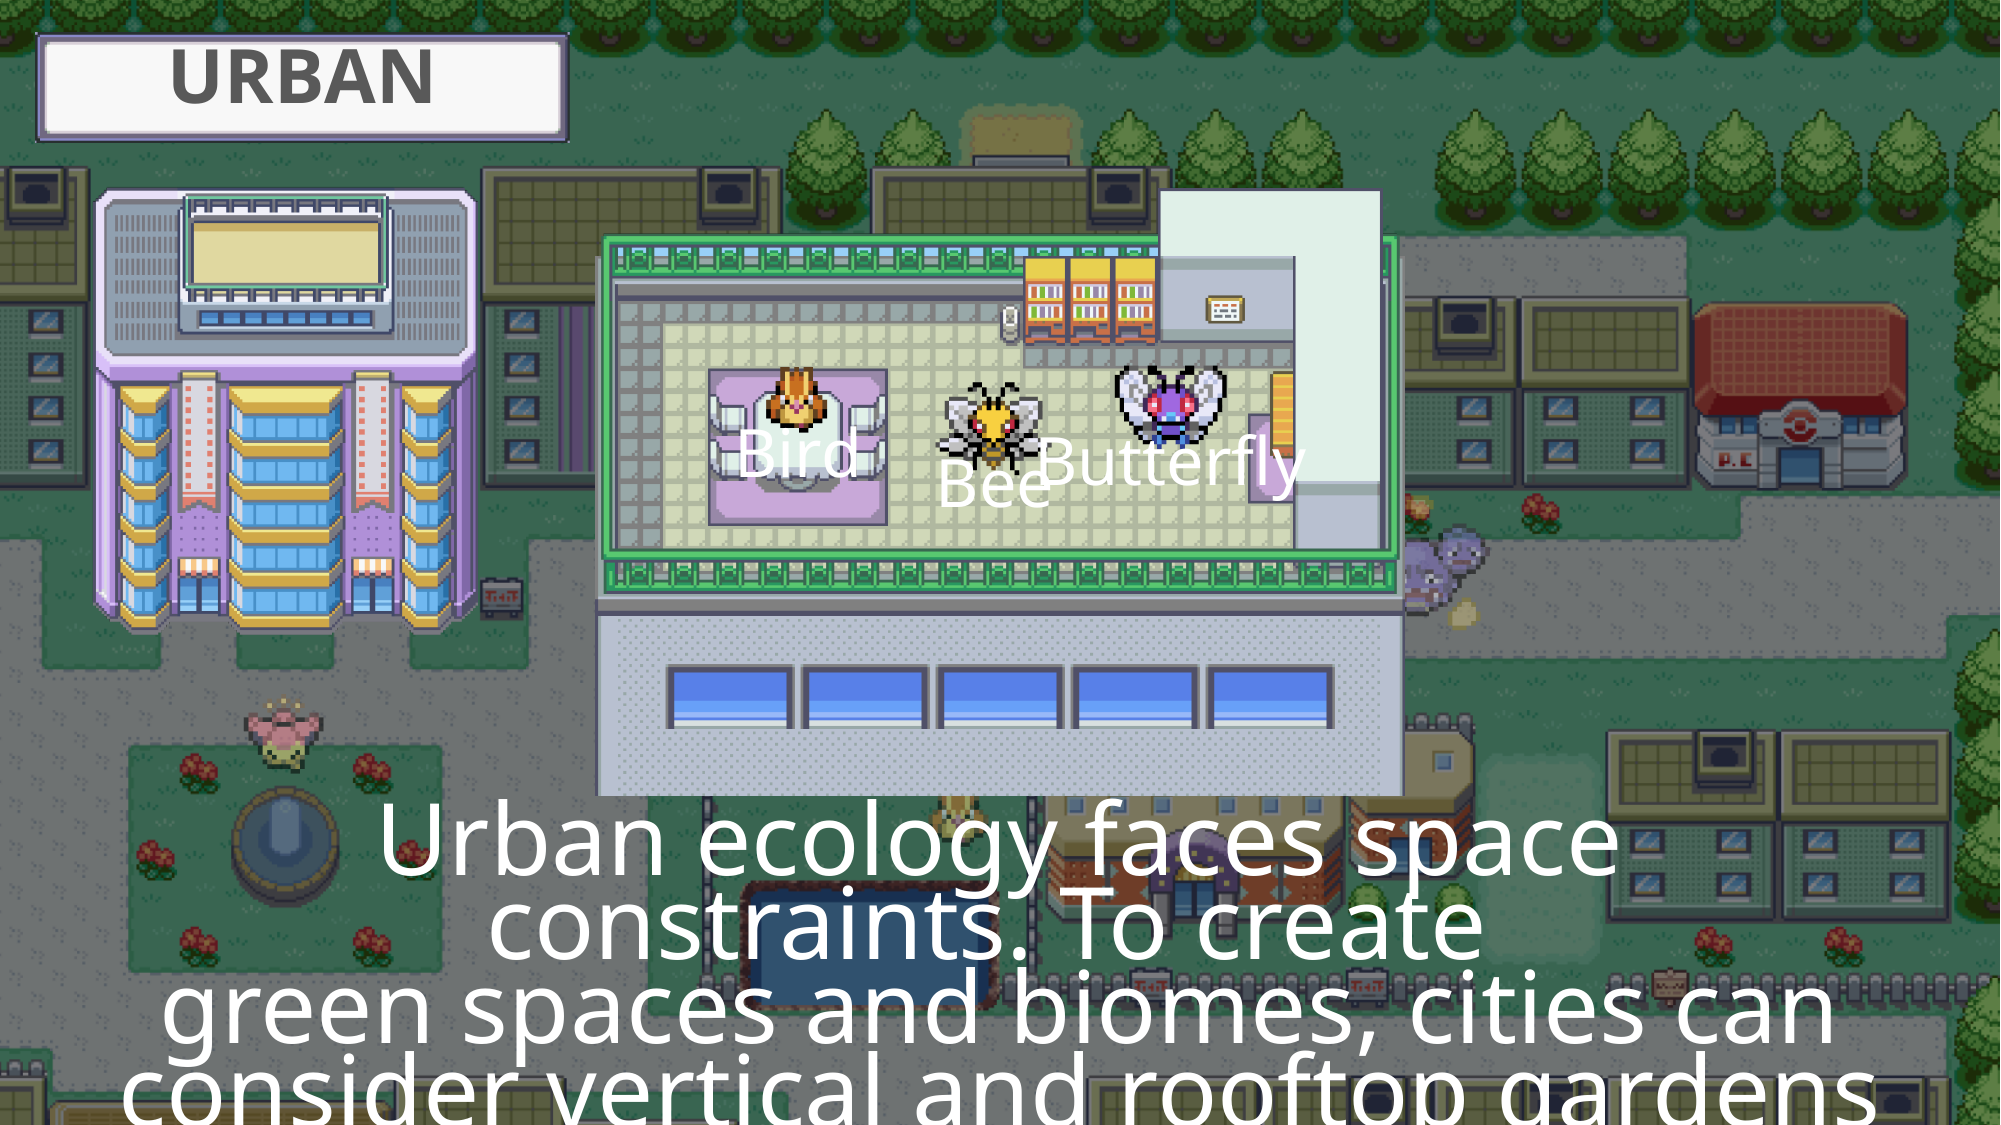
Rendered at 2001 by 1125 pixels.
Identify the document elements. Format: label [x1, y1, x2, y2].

text_box [35, 29, 570, 143]
picture [0, 0, 2000, 1125]
